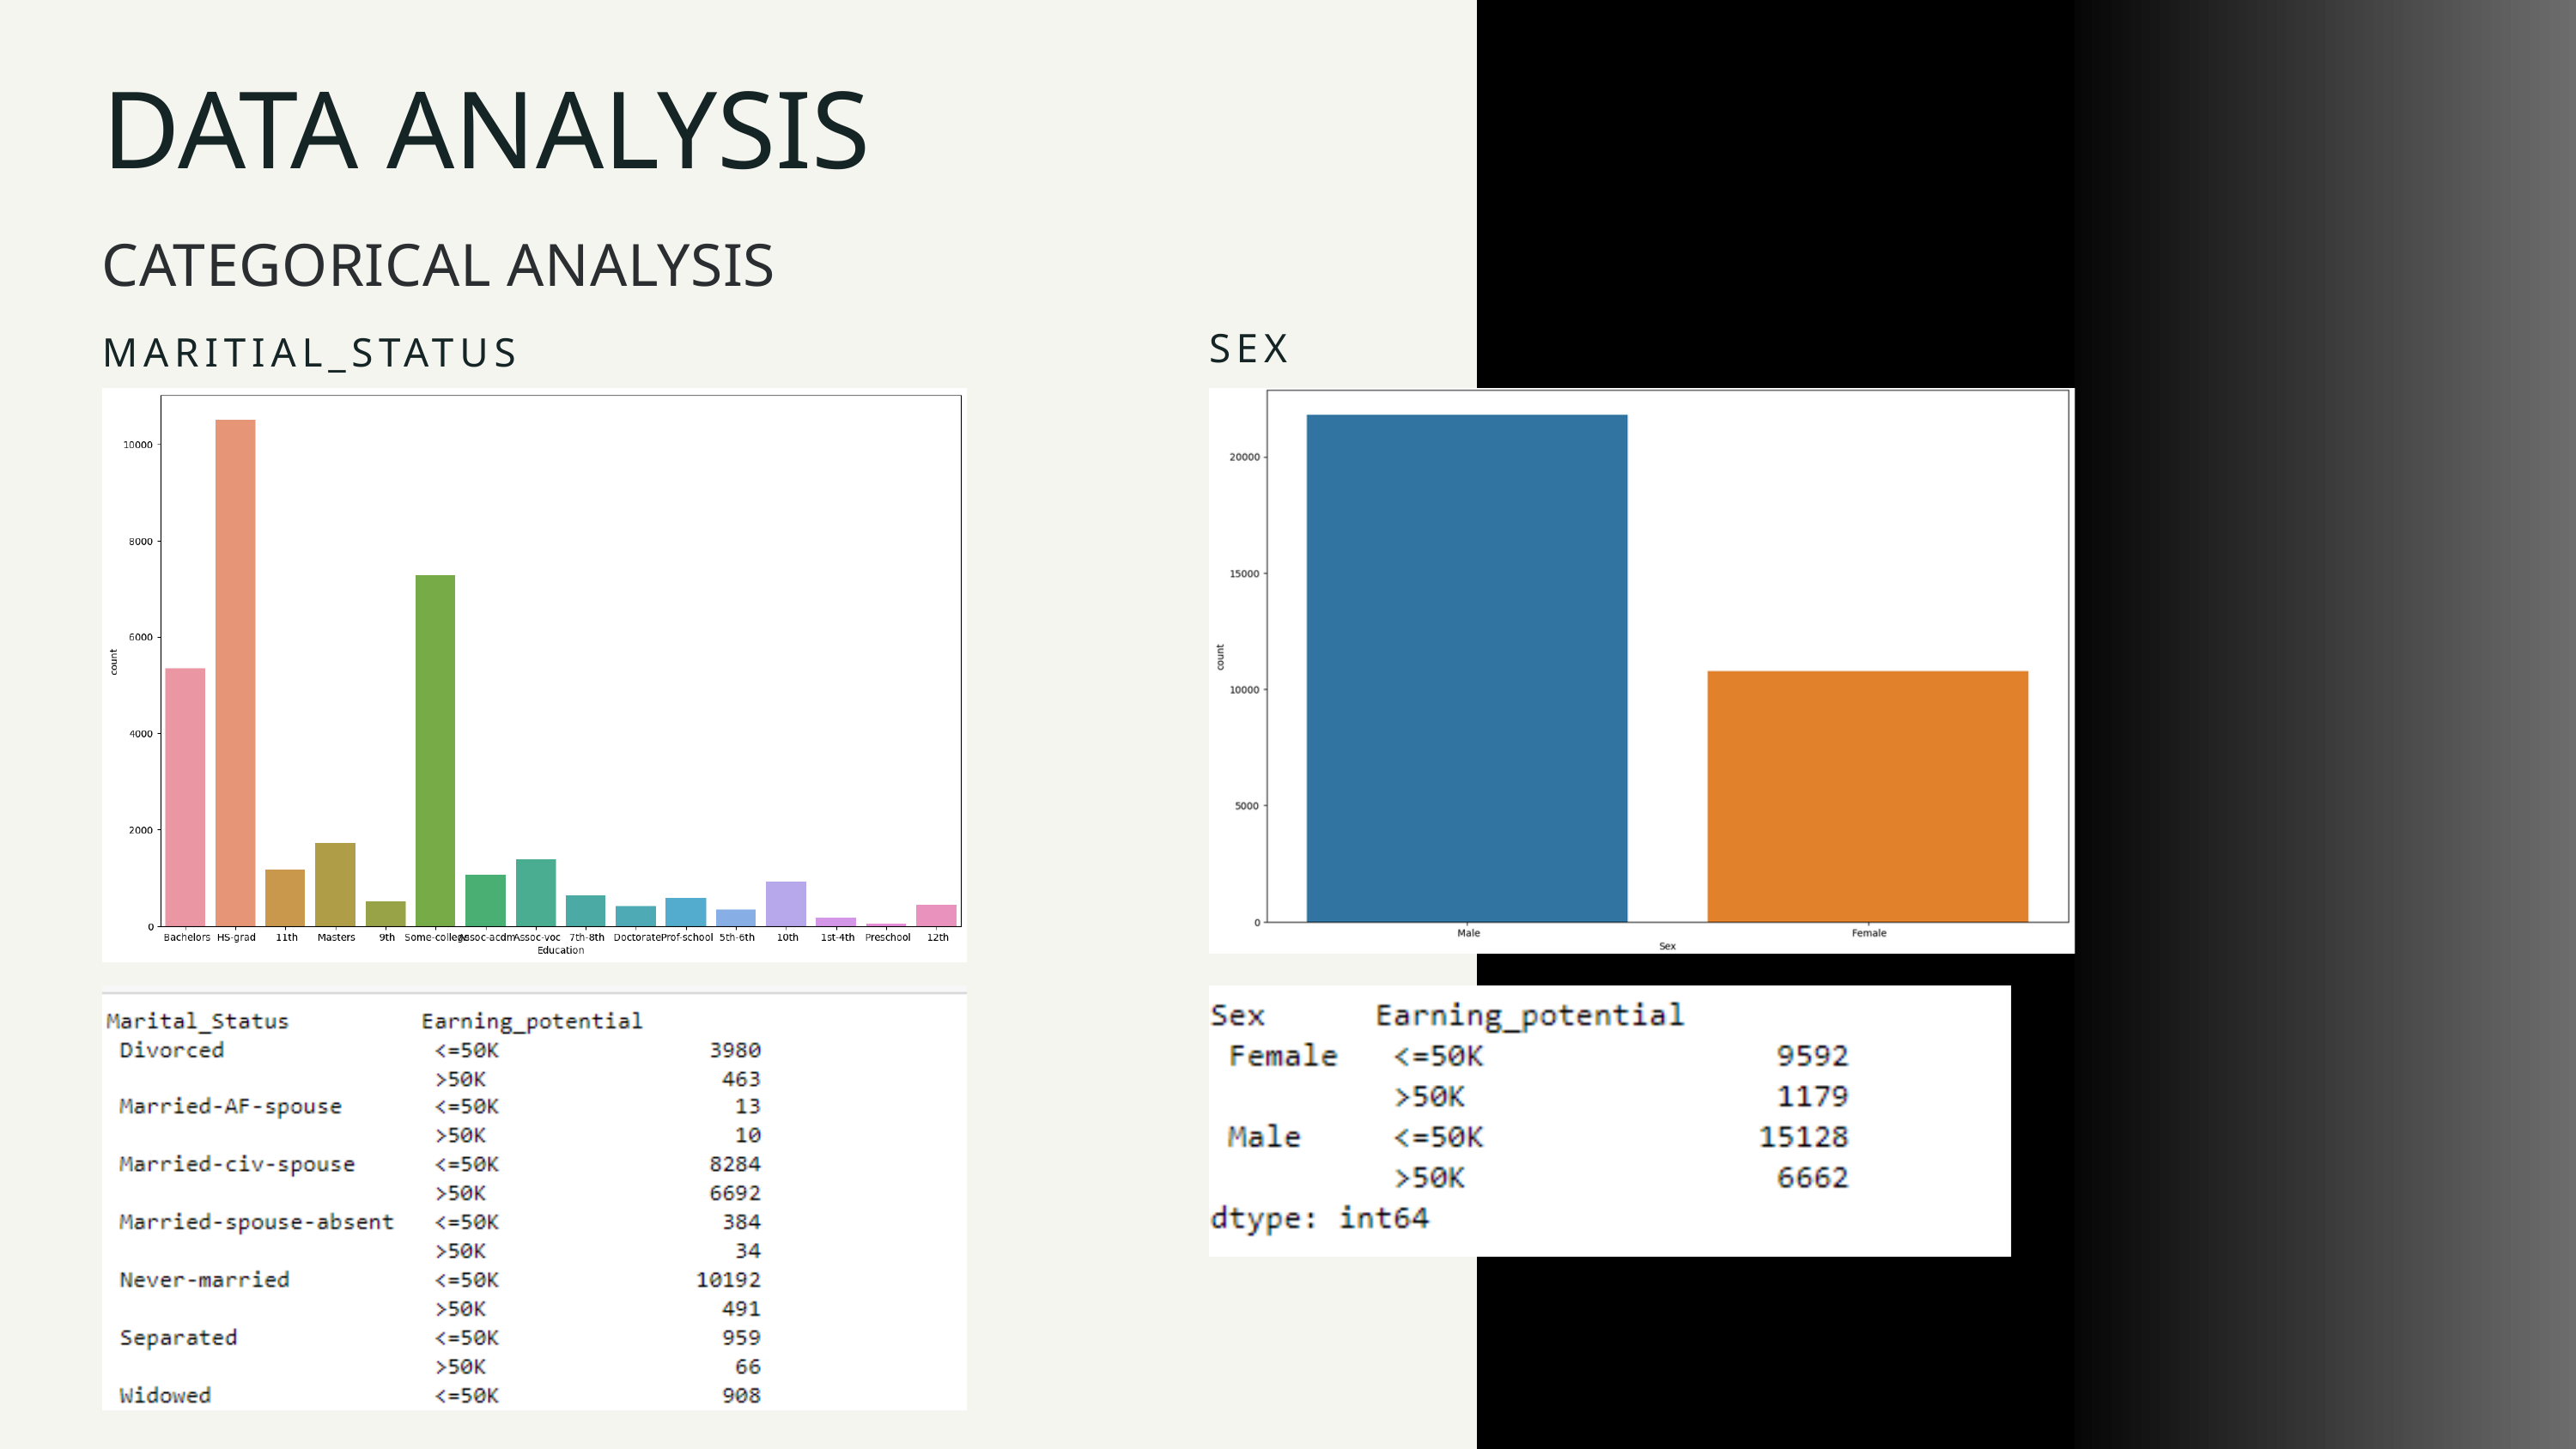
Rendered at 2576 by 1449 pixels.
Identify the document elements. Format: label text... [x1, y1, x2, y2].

text_box [102, 388, 968, 962]
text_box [2081, 0, 2576, 1449]
text_box SEX [1209, 315, 1471, 371]
text_box MARITIAL_STATUS [102, 319, 1263, 375]
text_box [1209, 985, 1471, 1257]
text_box CATEGORICAL ANALYSIS [102, 239, 1342, 299]
text_box [102, 985, 968, 1410]
text_box DATA ANALYSIS [102, 136, 1153, 190]
text_box [1209, 388, 1471, 954]
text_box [1477, 0, 2075, 1449]
